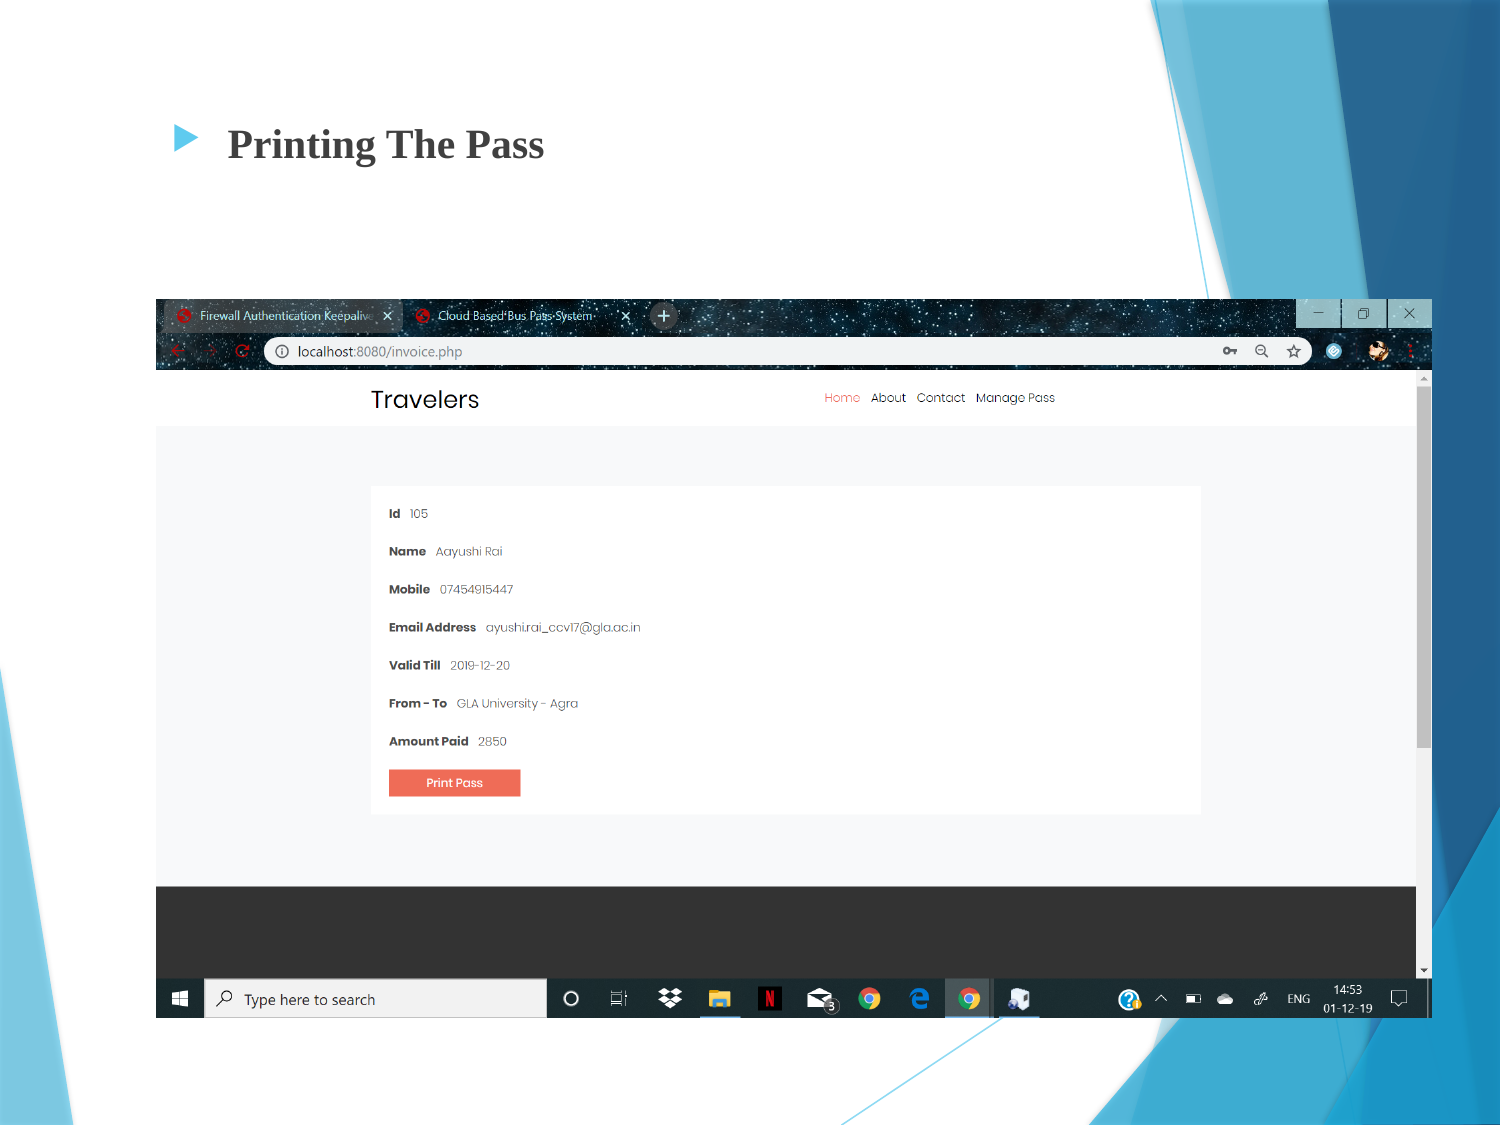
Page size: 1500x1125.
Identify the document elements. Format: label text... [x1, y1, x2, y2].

picture [155, 299, 1432, 1018]
list Printing The Pass [156, 109, 951, 235]
